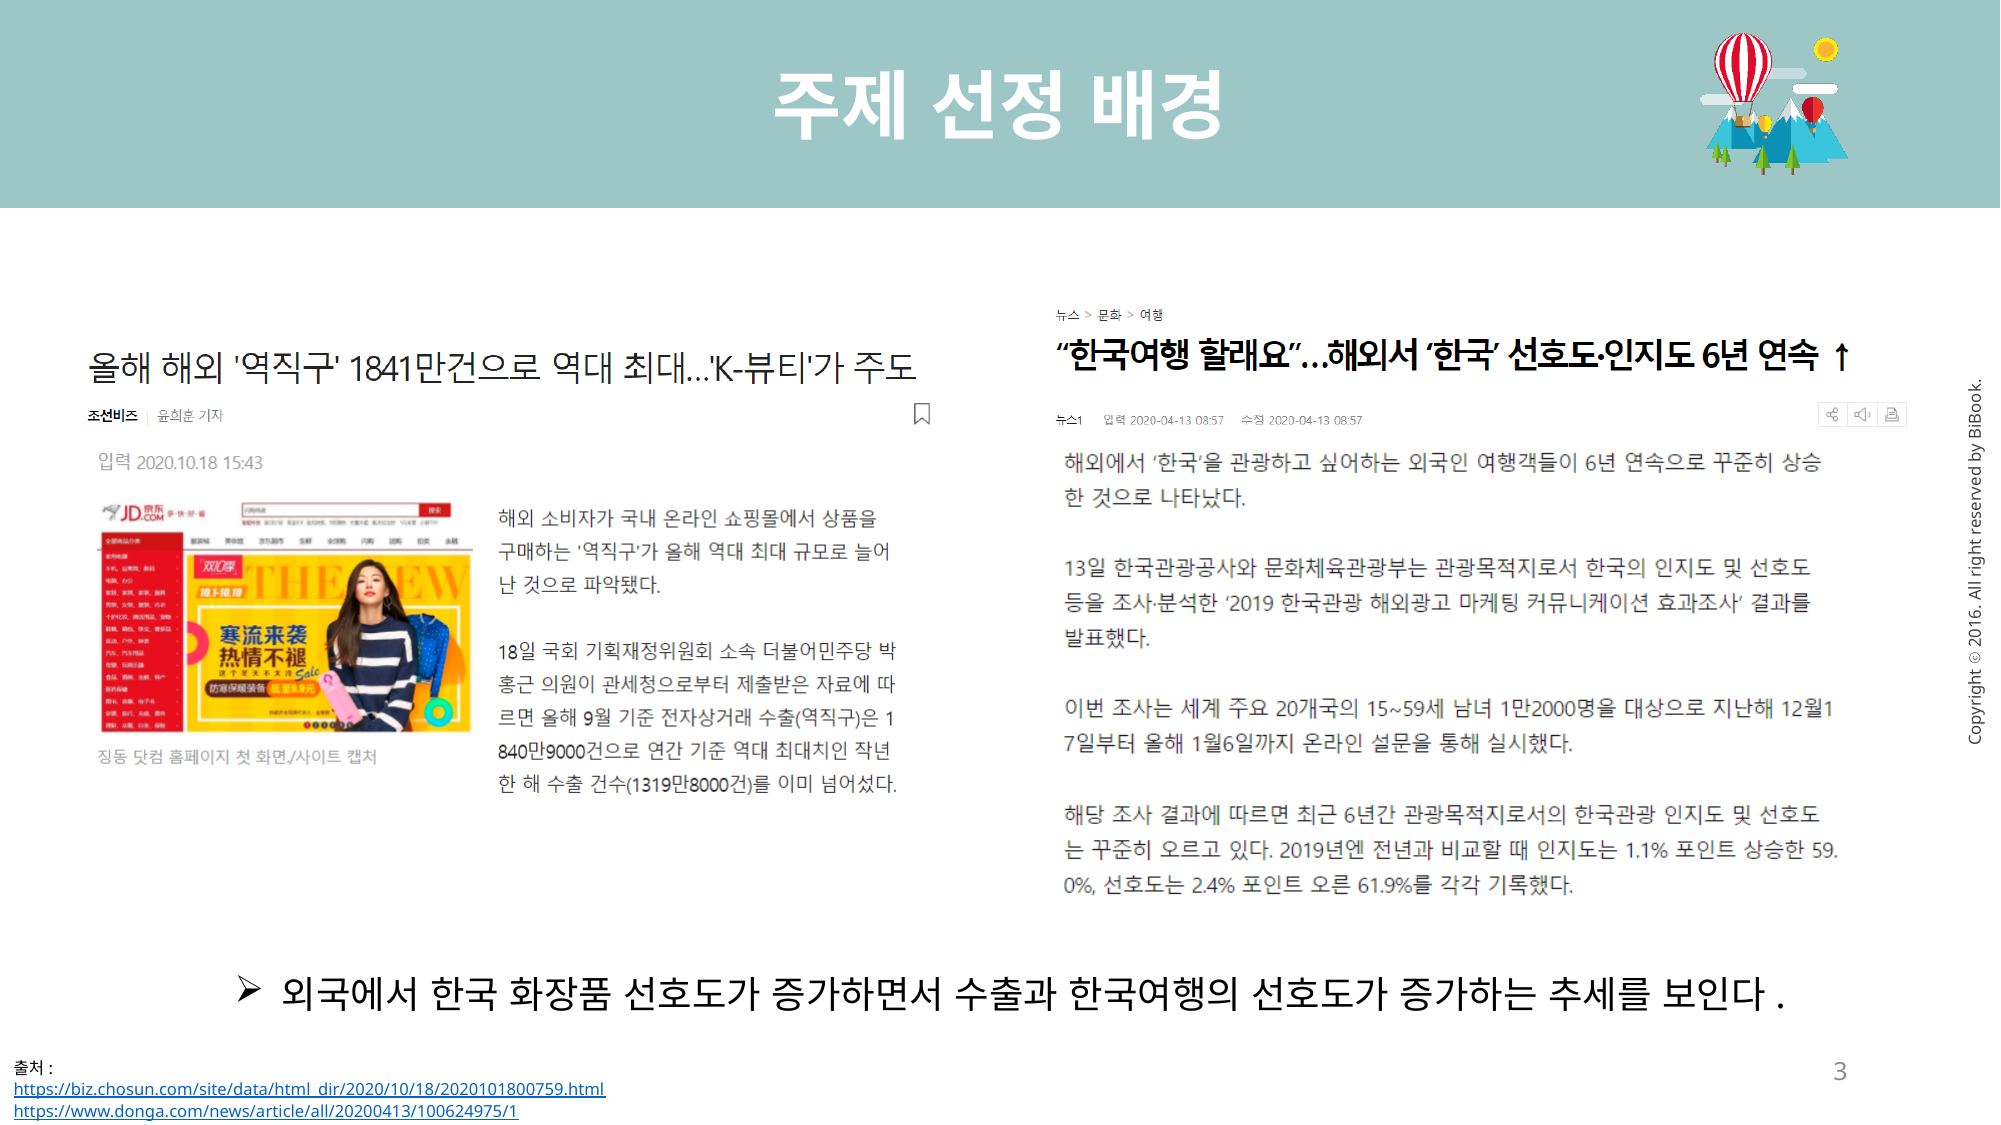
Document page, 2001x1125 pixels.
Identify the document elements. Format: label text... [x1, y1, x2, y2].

picture [1033, 298, 1913, 928]
text_box 주제 선정 배경 [0, 0, 2000, 209]
picture [68, 337, 939, 820]
text_box Copyright ⓒ 2016. All right reserved by BiBook. [1956, 364, 1992, 761]
picture [1700, 32, 1848, 175]
text_box 외국에서 한국 화장품 선호도가 증가하면서 수출과 한국여행의 선호도가 증가하는 추세를 보인다. [219, 964, 1801, 1024]
slide_number 3 [1412, 1042, 1863, 1103]
text_box 출처: https://biz.chosun.com/site/data/html_dir/2020/10/18/2020101800759.html https://www.donga.com/news/article/all/20200413/100624975/1 [0, 1050, 621, 1125]
